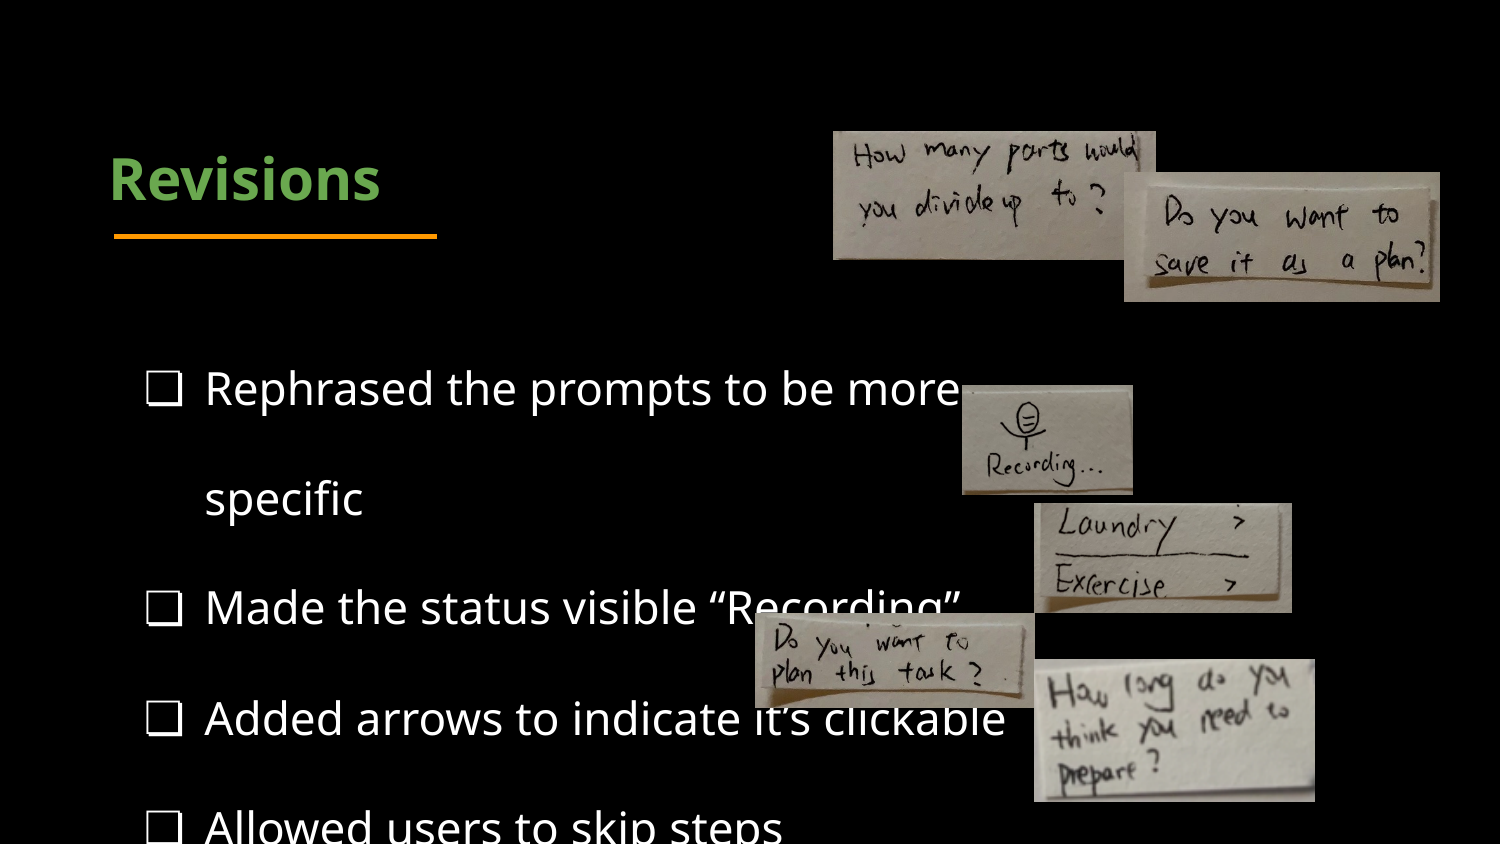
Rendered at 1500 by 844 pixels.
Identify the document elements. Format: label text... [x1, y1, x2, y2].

picture [832, 130, 1440, 302]
picture [755, 503, 1315, 802]
title Revisions [93, 127, 724, 222]
picture [962, 384, 1133, 496]
list Rephrased the prompts to be more specific Made the status visible “Recording” Added arrows to indicate it’s clickable Allowed users to skip steps [114, 289, 1144, 716]
